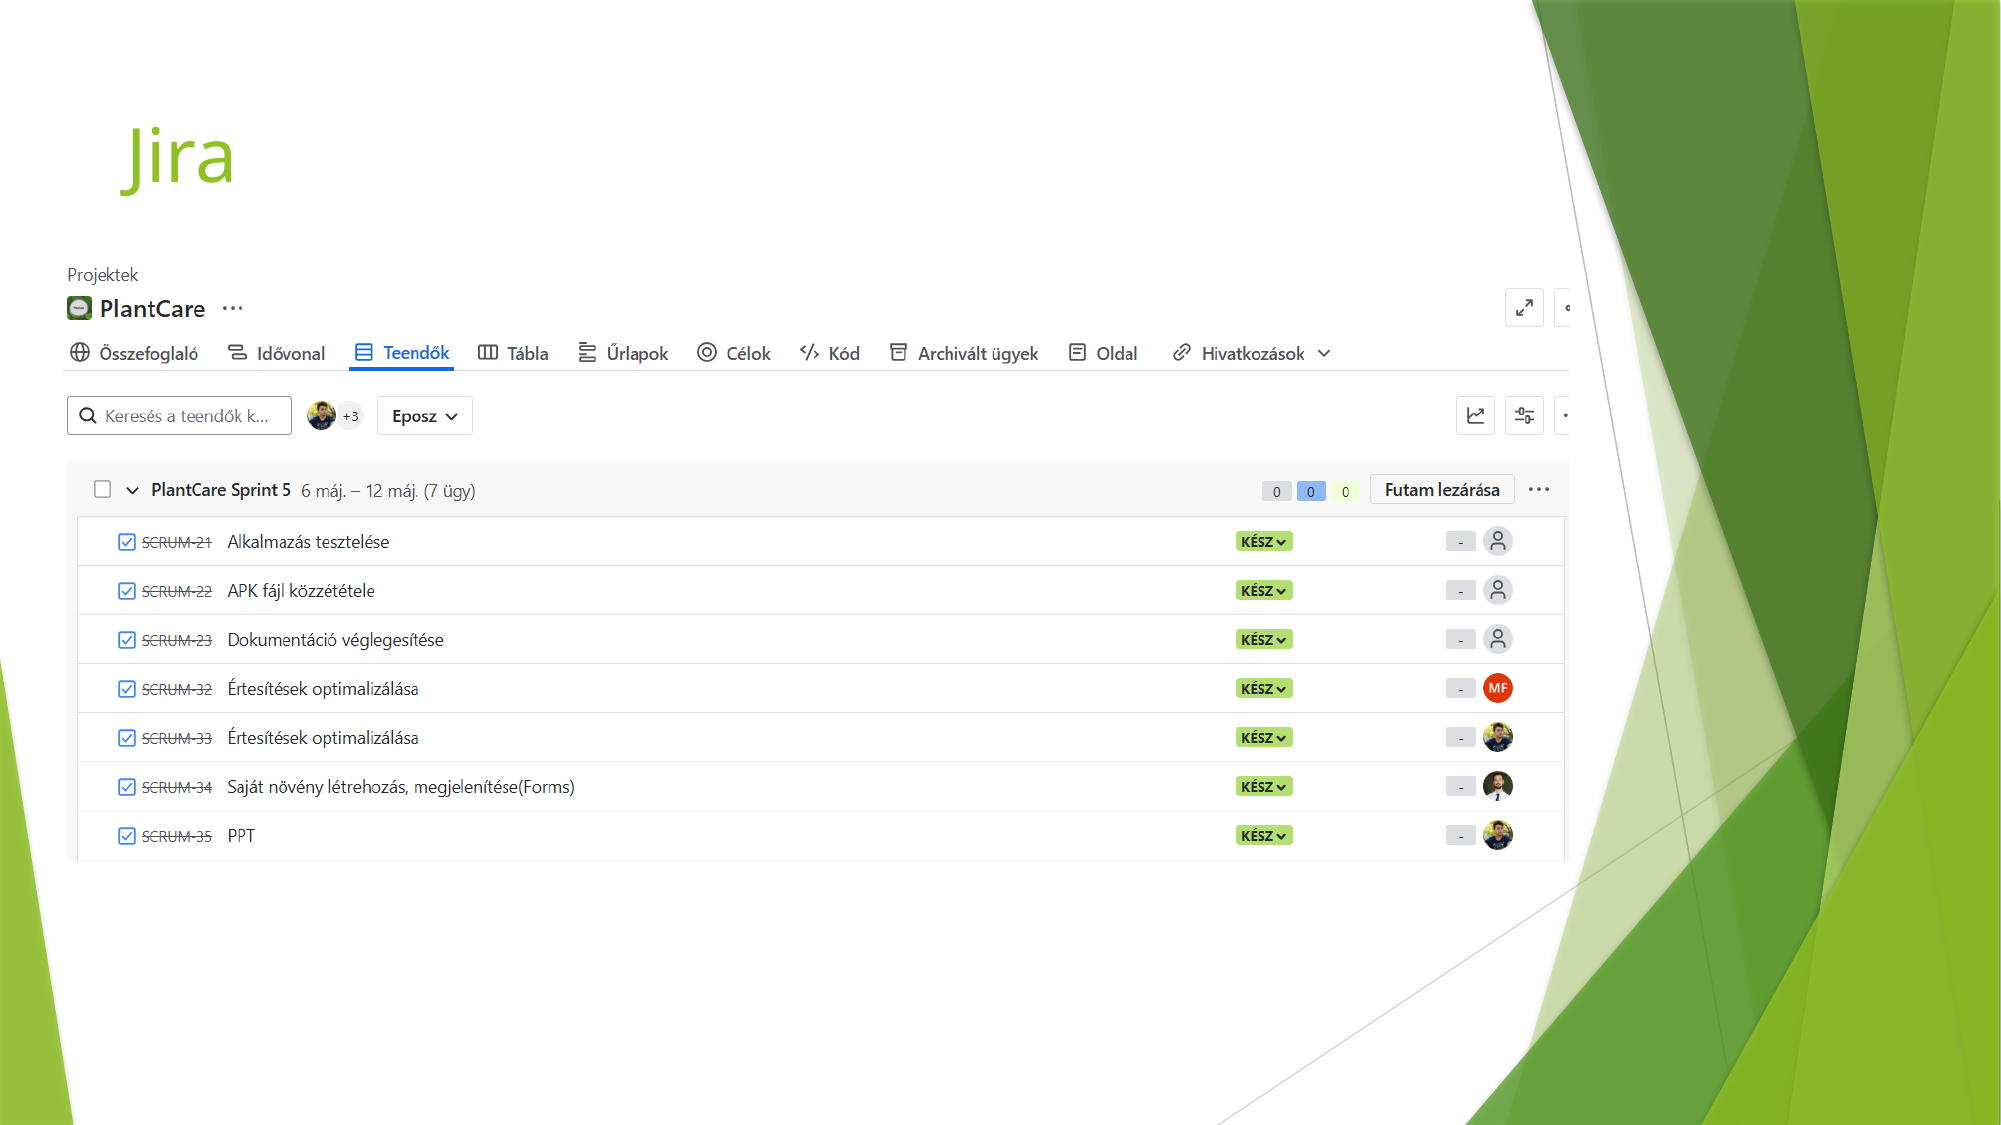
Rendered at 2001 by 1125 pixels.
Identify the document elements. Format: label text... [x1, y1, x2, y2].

title Jira [111, 99, 1522, 263]
picture [61, 264, 1571, 861]
